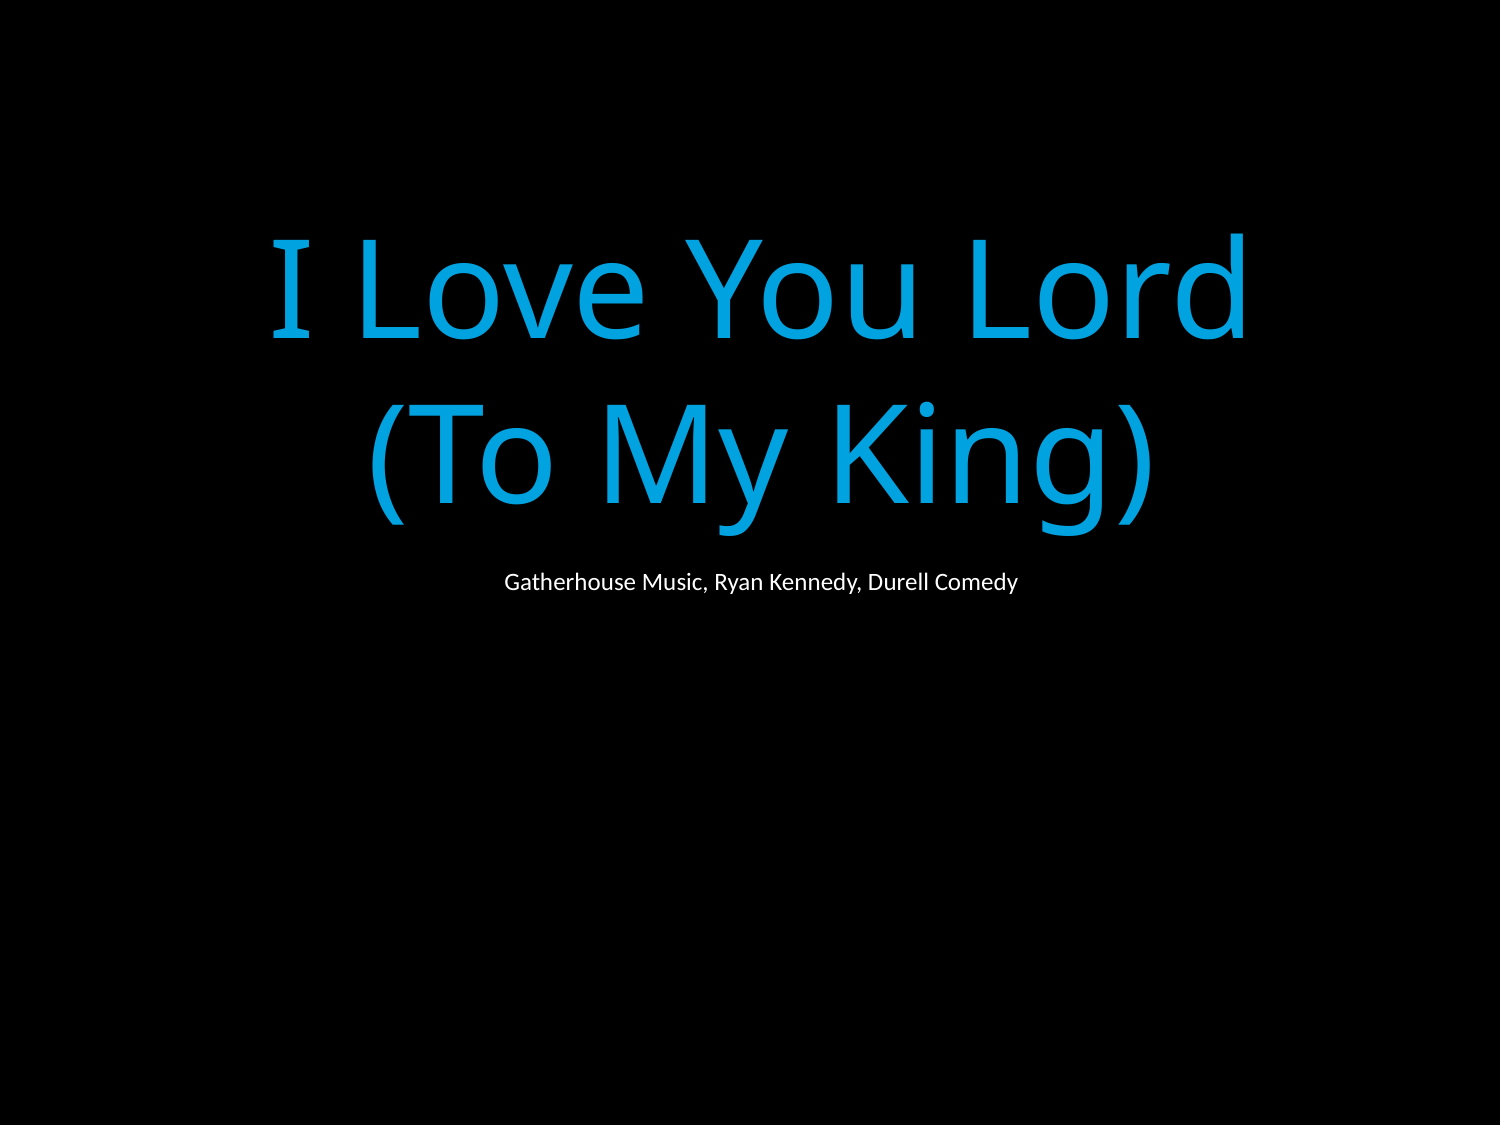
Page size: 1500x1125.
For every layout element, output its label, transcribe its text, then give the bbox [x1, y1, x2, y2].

subtitle I Love You Lord (To My King) Gatherhouse Music, Ryan Kennedy, Durell Comedy [53, 30, 1471, 1094]
